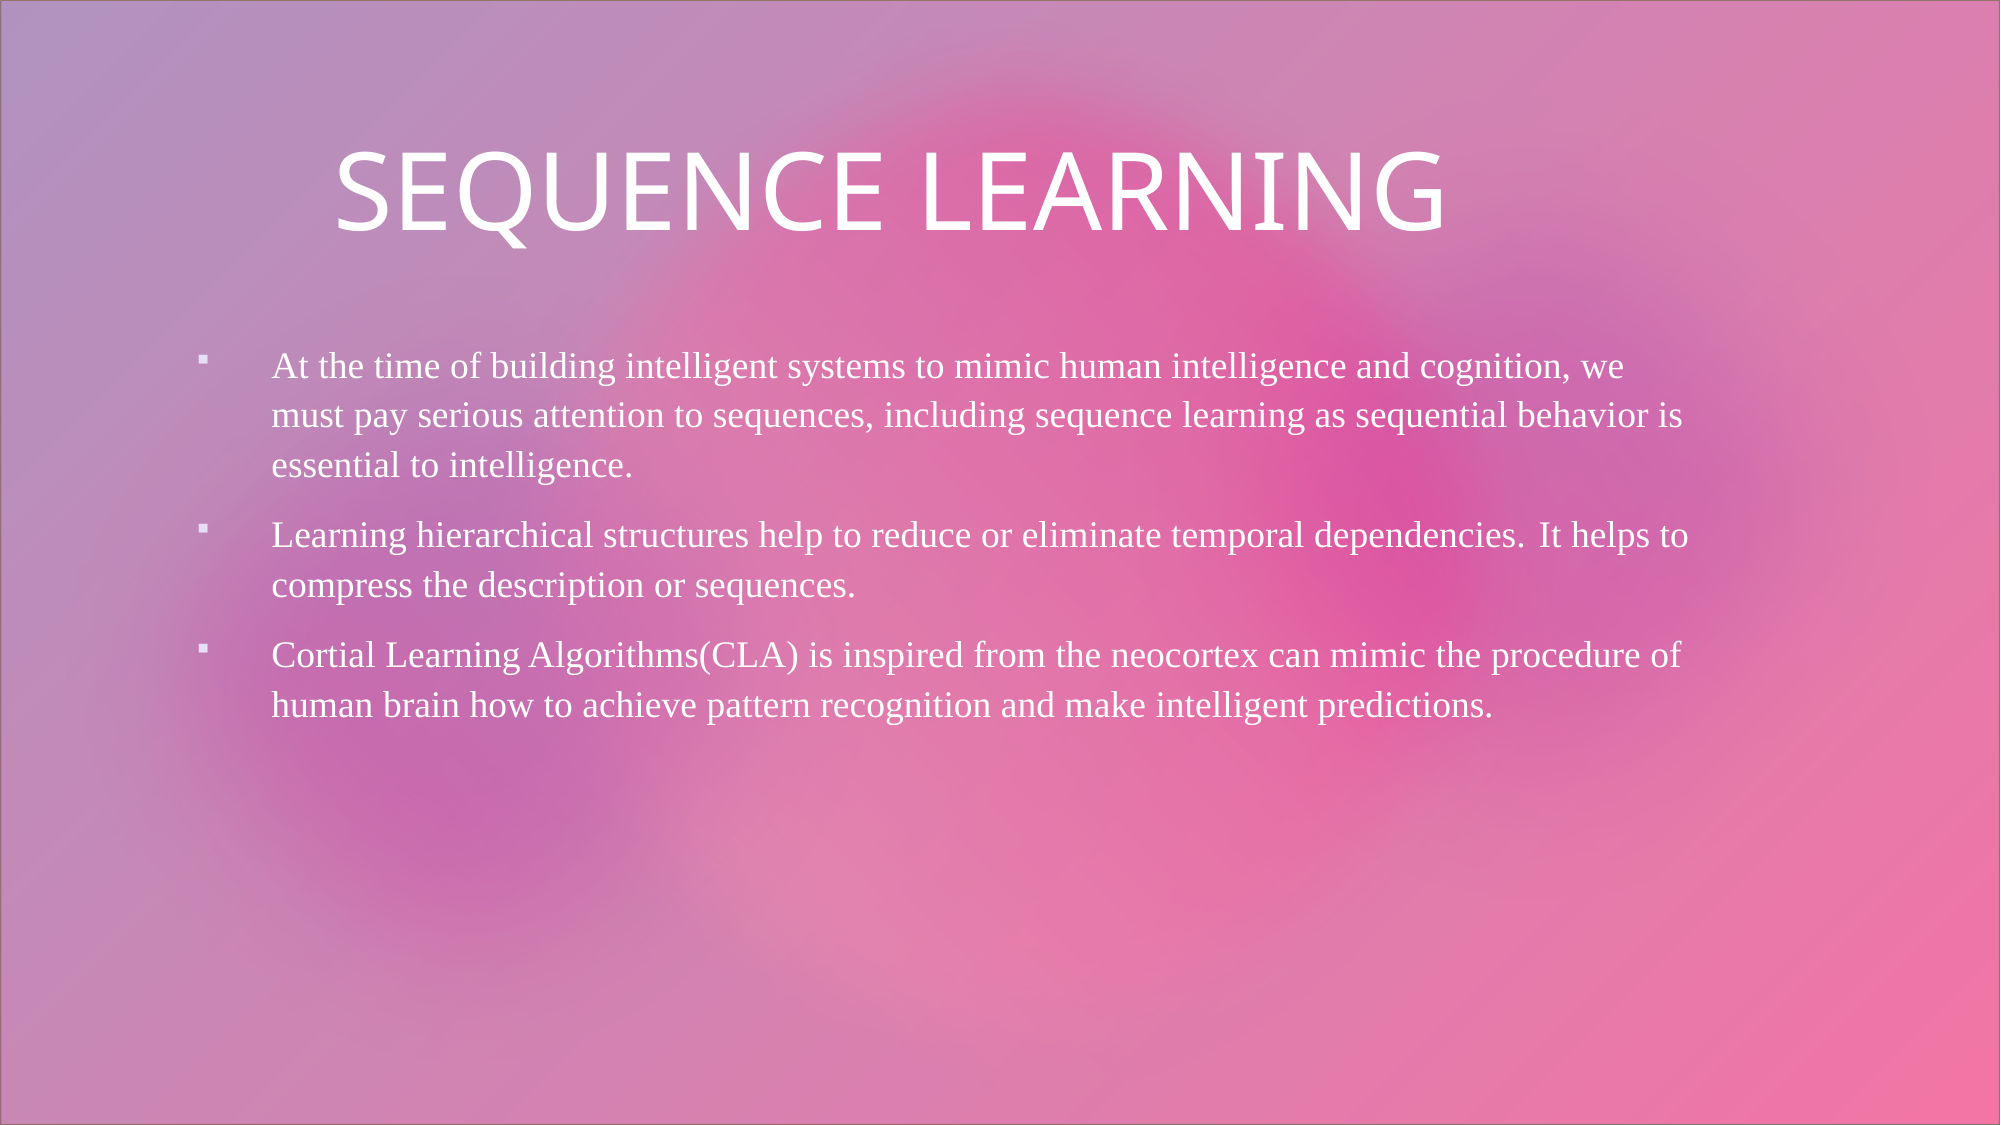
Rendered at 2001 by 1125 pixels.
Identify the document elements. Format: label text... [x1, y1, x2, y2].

list At the time of building intelligent systems to mimic human intelligence and cognition, we must pay serious attention to sequences, including sequence learning as sequential behavior is essential to intelligence. Learning hierarchical structures help to reduce or eliminate temporal dependencies. It helps to compress the description or sequences. Cortial Learning Algorithms(CLA) is inspired from the neocortex can mimic the procedure of human brain how to achieve pattern recognition and make intelligent predictions. [181, 328, 1713, 1045]
title SEQUENCE LEARNING [318, 0, 1819, 392]
